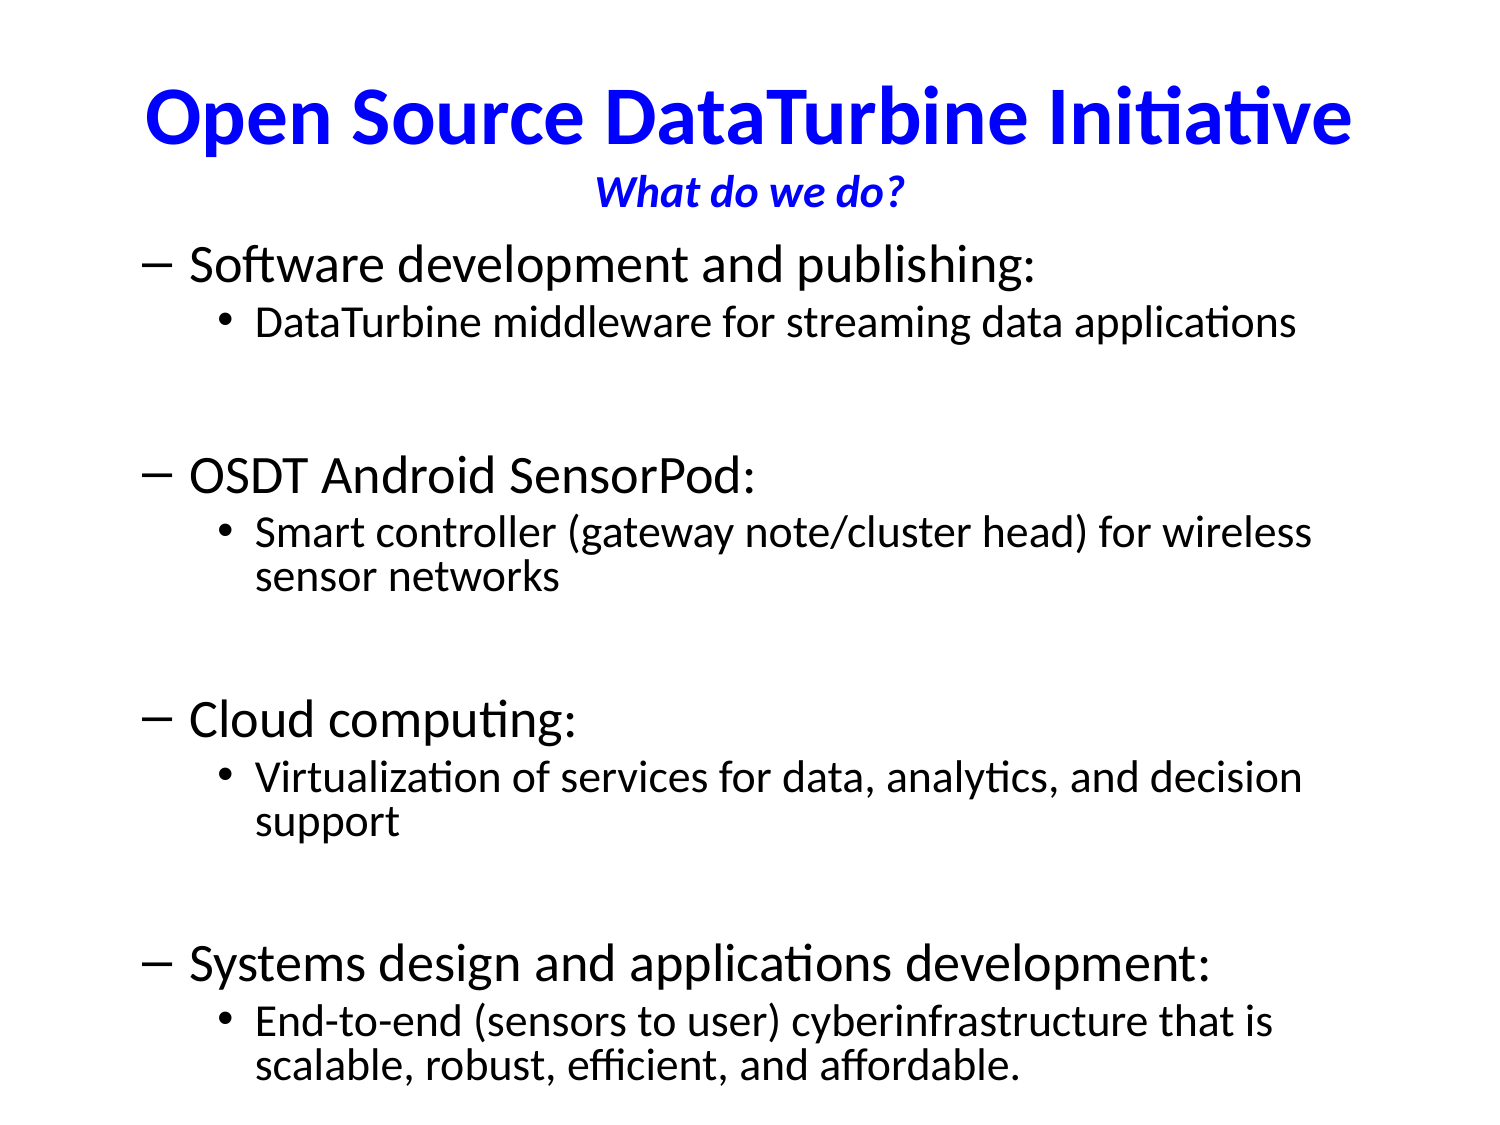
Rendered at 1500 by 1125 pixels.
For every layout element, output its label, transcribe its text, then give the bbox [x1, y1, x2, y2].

title Open Source DataTurbine Initiative What do we do? [75, 45, 1425, 233]
list Software development and publishing: DataTurbine middleware for streaming data applications OSDT Android SensorPod: Smart controller (gateway note/cluster head) for wireless sensor networks Cloud computing: Virtualization of services for data, analytics, and decision support Systems design and applications development: End-to-end (sensors to user) cyberinfrastructure that is scalable, robust, efficient, and affordable. [52, 233, 1425, 1062]
